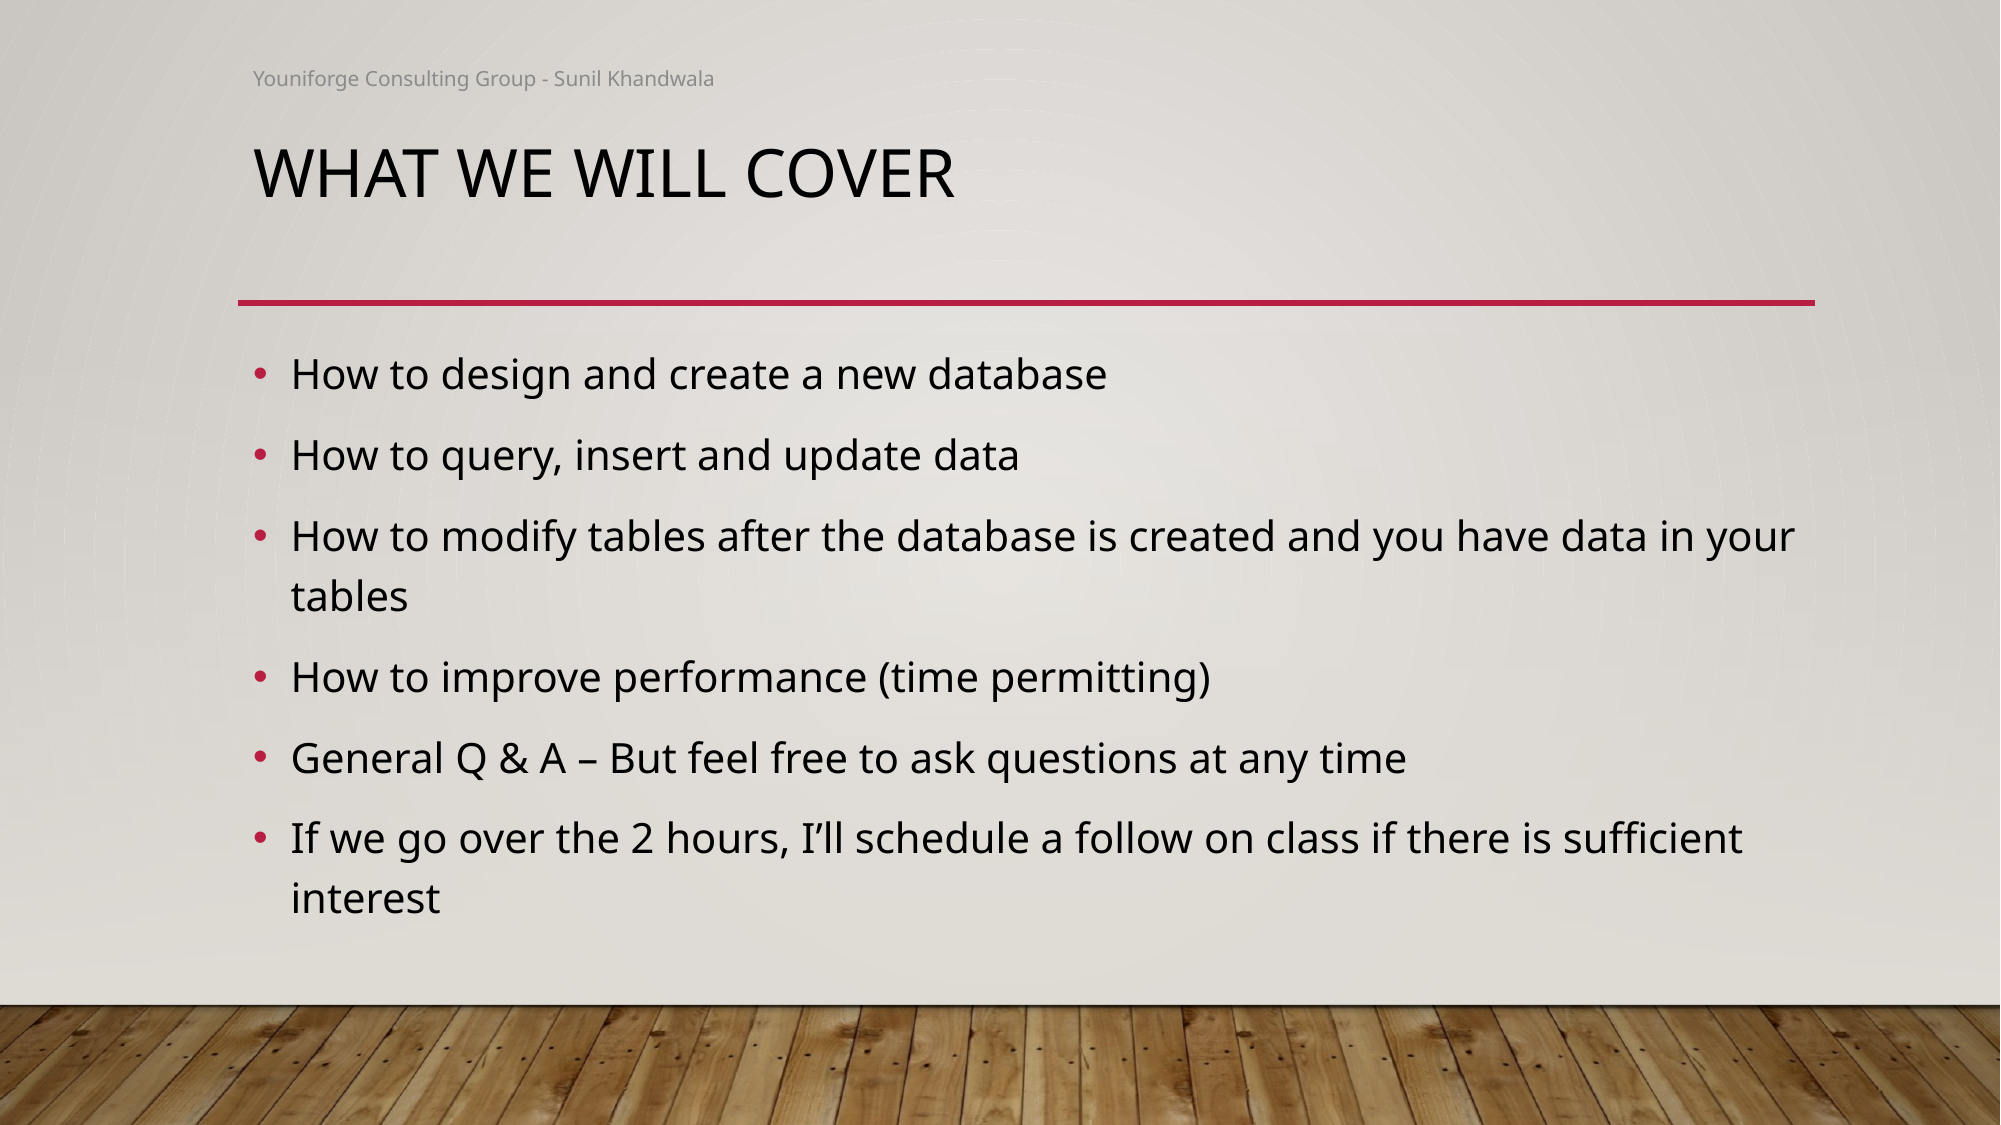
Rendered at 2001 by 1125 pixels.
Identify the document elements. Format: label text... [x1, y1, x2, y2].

list How to design and create a new database How to query, insert and update data How to modify tables after the database is created and you have data in your tables How to improve performance (time permitting) General Q & A – But feel free to ask questions at any time If we go over the 2 hours, I’ll schedule a follow on class if there is sufficient interest [238, 330, 1814, 897]
title What we will cover [238, 131, 1814, 305]
footer Youniforge Consulting Group - Sunil Khandwala [238, 54, 1213, 105]
picture [0, 1005, 2000, 1125]
